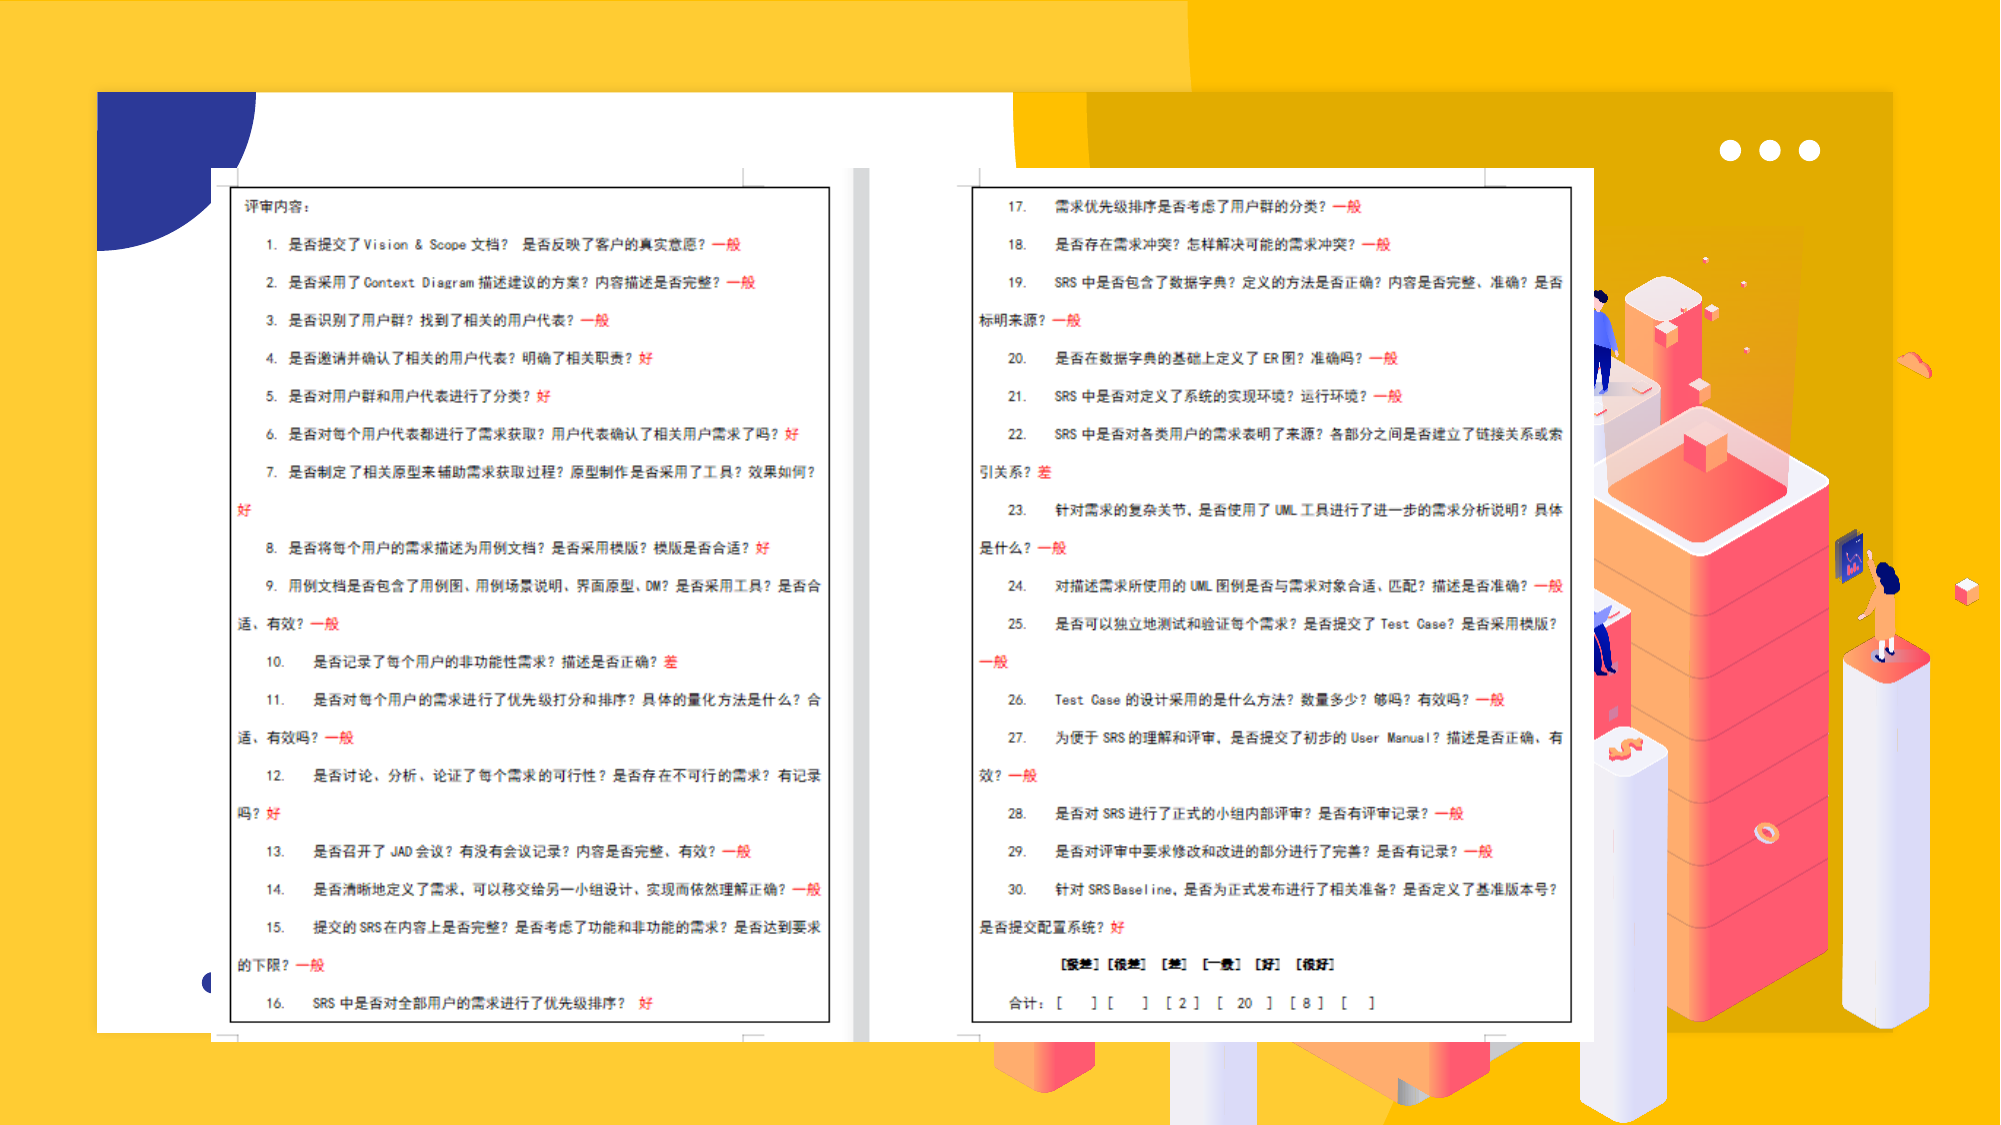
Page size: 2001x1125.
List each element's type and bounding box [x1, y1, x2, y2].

picture [211, 168, 1979, 1125]
